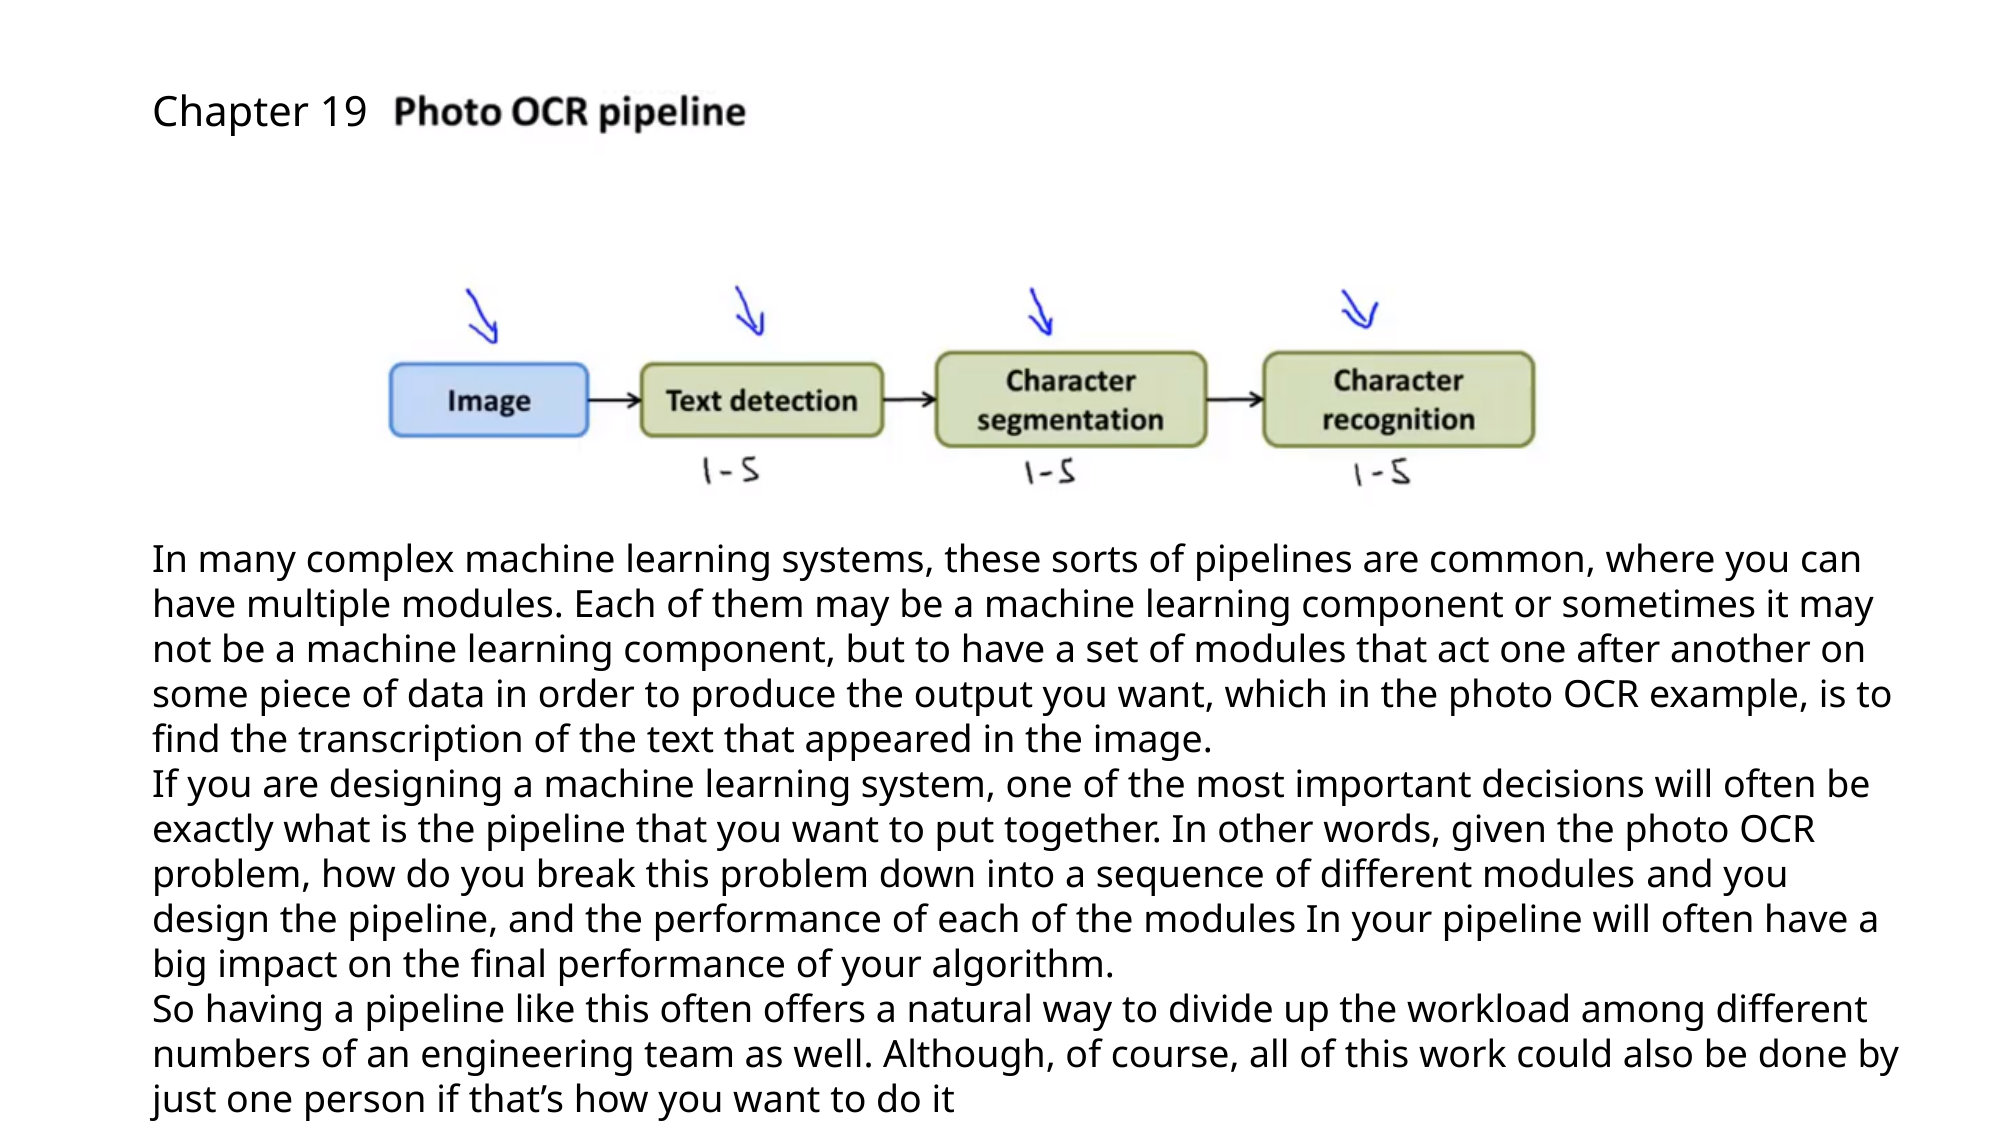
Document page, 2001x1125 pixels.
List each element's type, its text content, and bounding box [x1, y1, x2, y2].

picture [376, 90, 1556, 513]
text_box Chapter 19 In many complex machine learning systems, these sorts of pipelines are common, where you can have multiple modules. Each of them may be a machine learning component or sometimes it may not be a machine learning component, but to have a set of modules that act one after another on some piece of data in order to produce the output you want, which in the photo OCR example, is to find the transcription of the text that appeared in the image. If you are designing a machine learning system, one of the most important decisions will often be exactly what is the pipeline that you want to put together. In other words, given the photo OCR problem, how do you break this problem down into a sequence of different modules and you design the pipeline, and the performance of each of the modules In your pipeline will often have a big impact on the final performance of your algorithm. So having a pipeline like this often offers a natural way to divide up the workload among different numbers of an engineering team as well. Although, of course, all of this work could also be done by just one person if that’s how you want to do it [137, 77, 1926, 1125]
